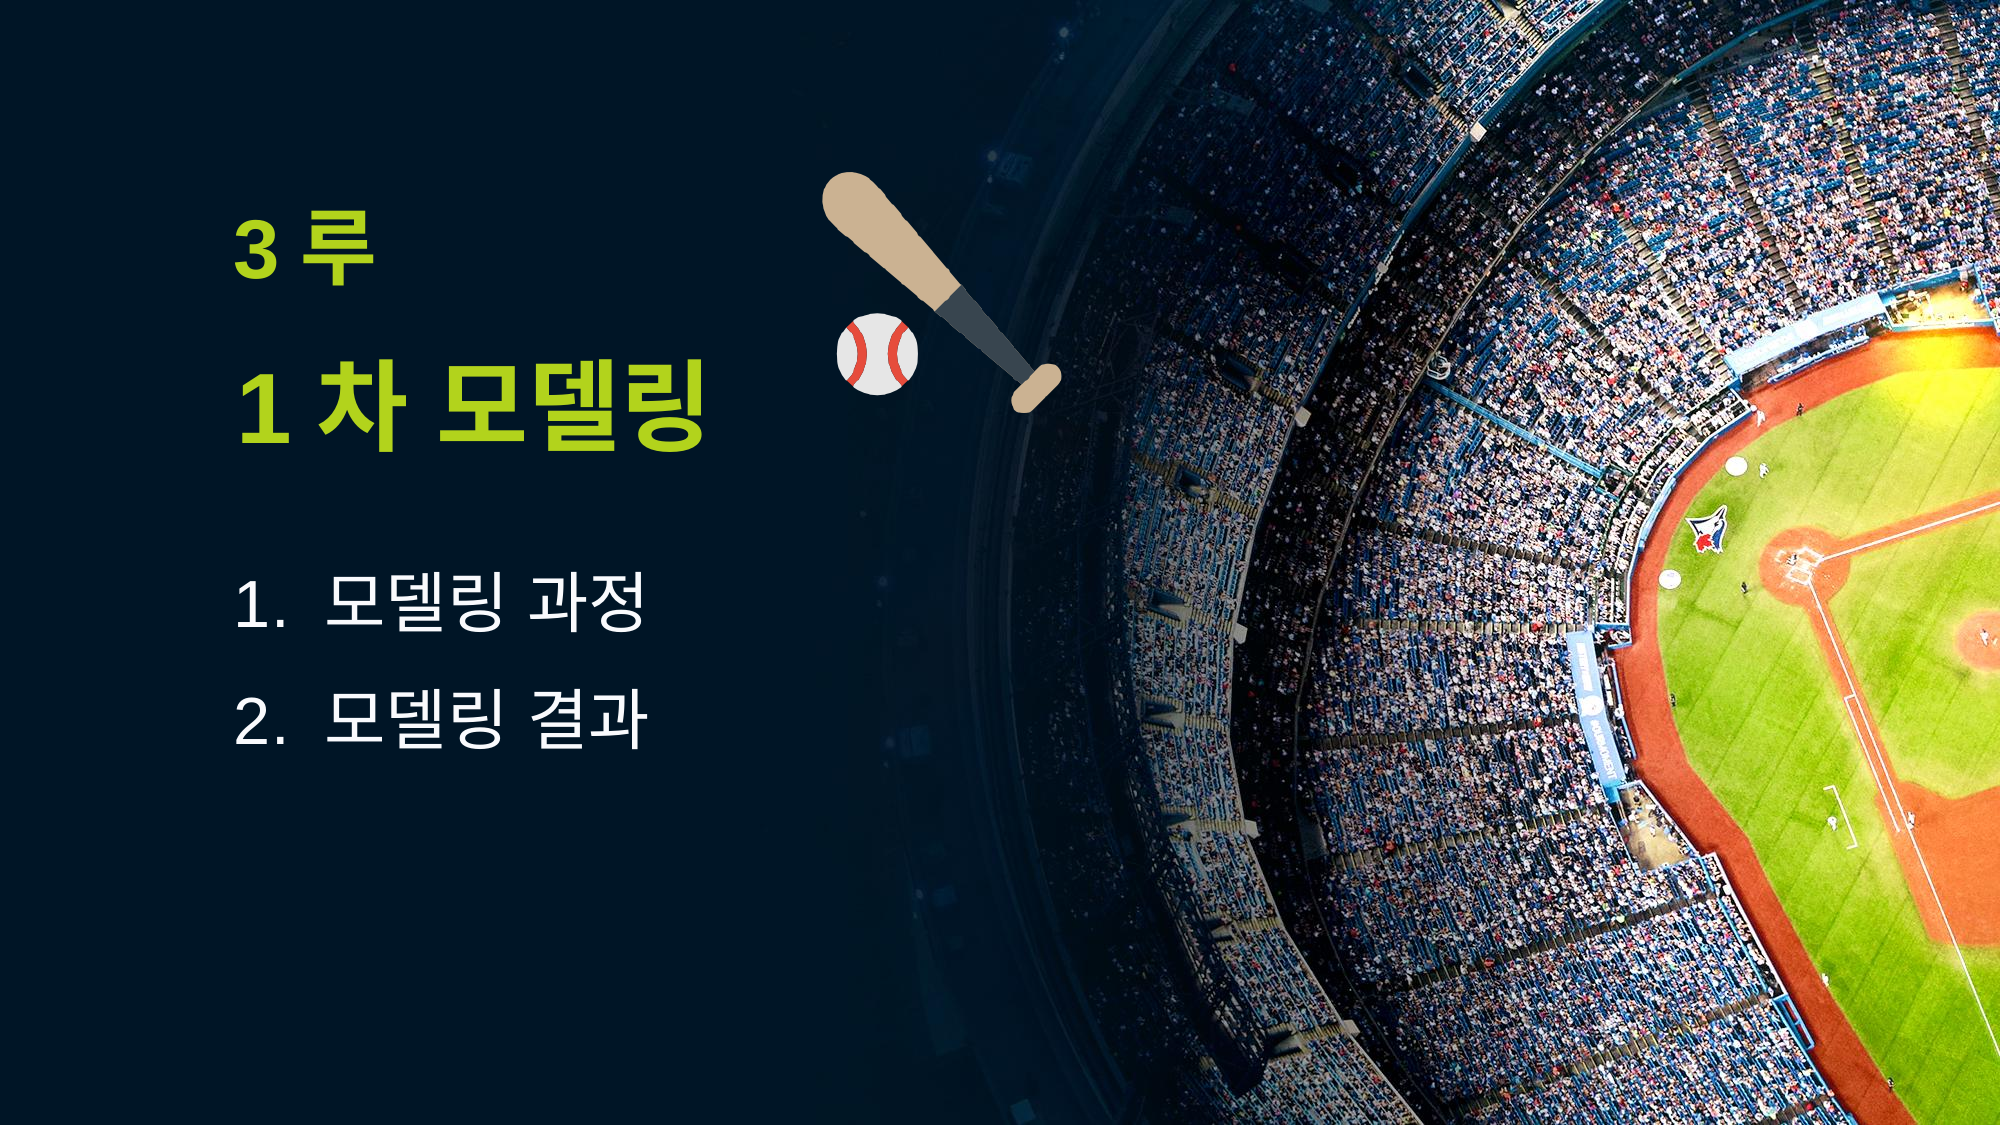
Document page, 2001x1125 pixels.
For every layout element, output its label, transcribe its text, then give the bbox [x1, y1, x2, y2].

text_box 모델링 과정 모델링 결과 [218, 553, 975, 856]
picture [0, 0, 2000, 1125]
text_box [218, 186, 750, 473]
